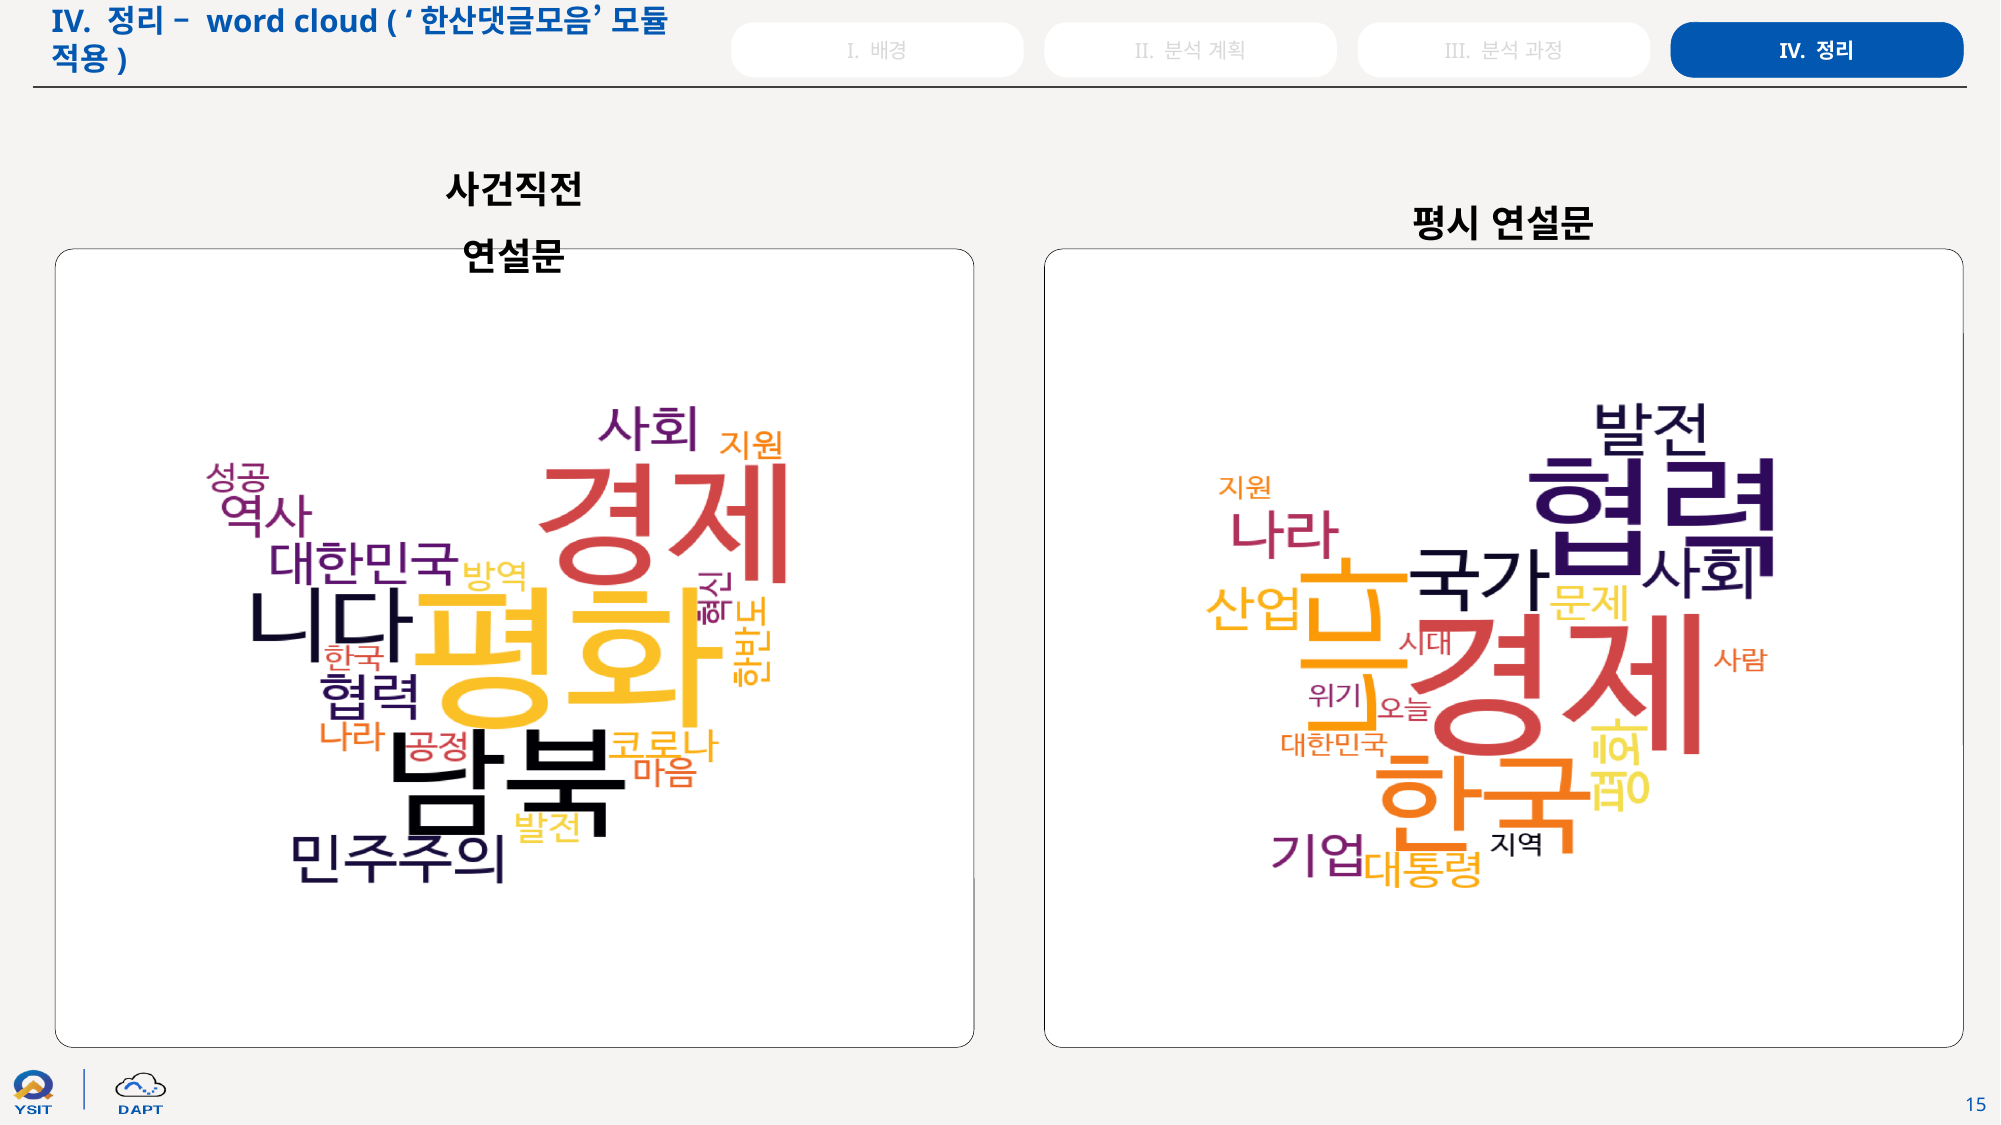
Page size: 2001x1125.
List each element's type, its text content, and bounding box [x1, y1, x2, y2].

text_box IV. 정리 [1670, 22, 1964, 78]
text_box III. 분석 과정 [1357, 22, 1651, 78]
text_box 사건직전 연설문 [378, 135, 651, 286]
text_box IV. 정리 – word cloud ( ‘한산댓글모음’ 모듈 적용) [36, 25, 711, 92]
picture [0, 1069, 180, 1125]
text_box 평시 연설문 [1386, 169, 1622, 252]
text_box II. 분석 계획 [1044, 22, 1337, 78]
text_box I. 배경 [731, 22, 1024, 78]
text_box [1044, 248, 1964, 1048]
text_box [55, 248, 974, 1048]
